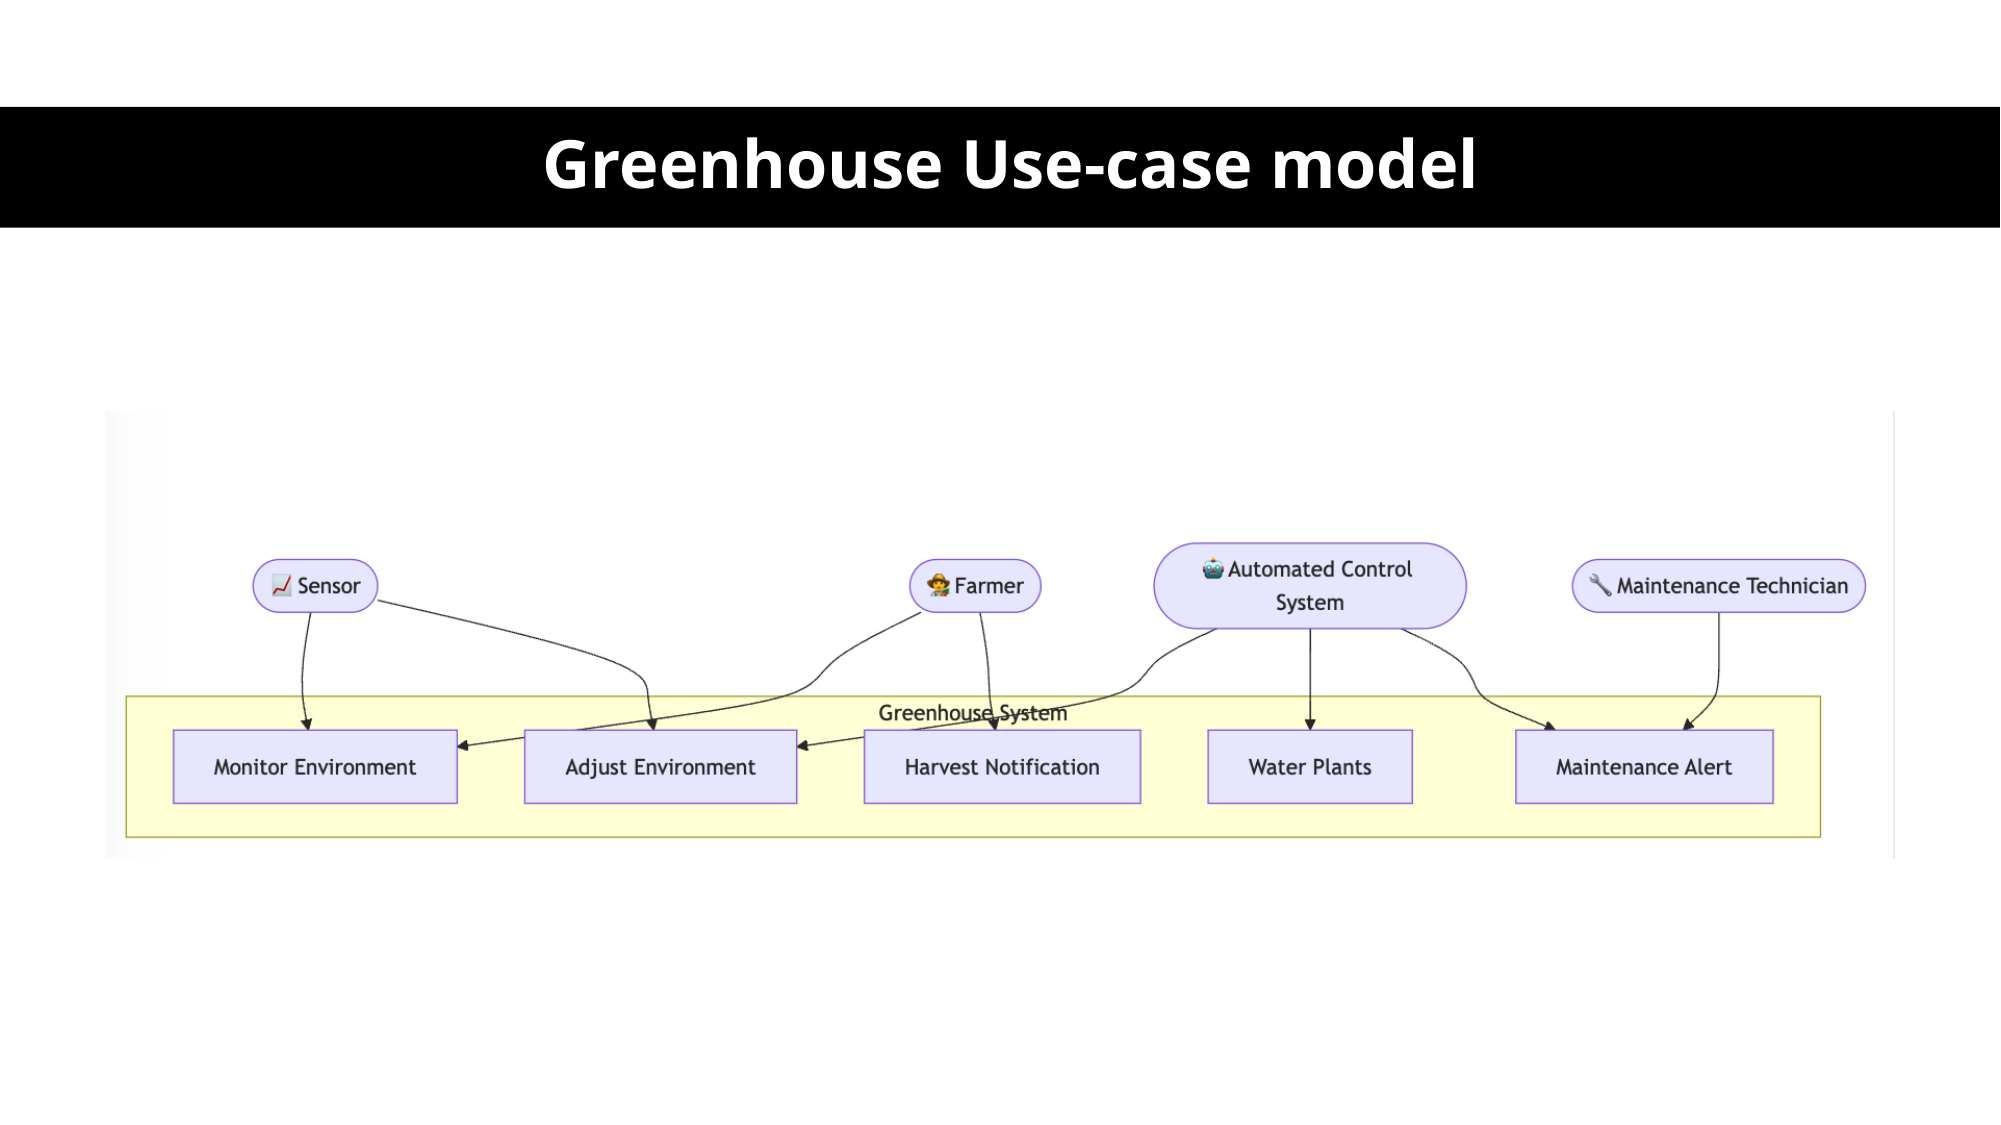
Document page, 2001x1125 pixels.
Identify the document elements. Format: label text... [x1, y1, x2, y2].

text_box [0, 105, 2000, 229]
picture [104, 411, 1895, 860]
title Greenhouse Use-case model [91, 105, 1931, 228]
